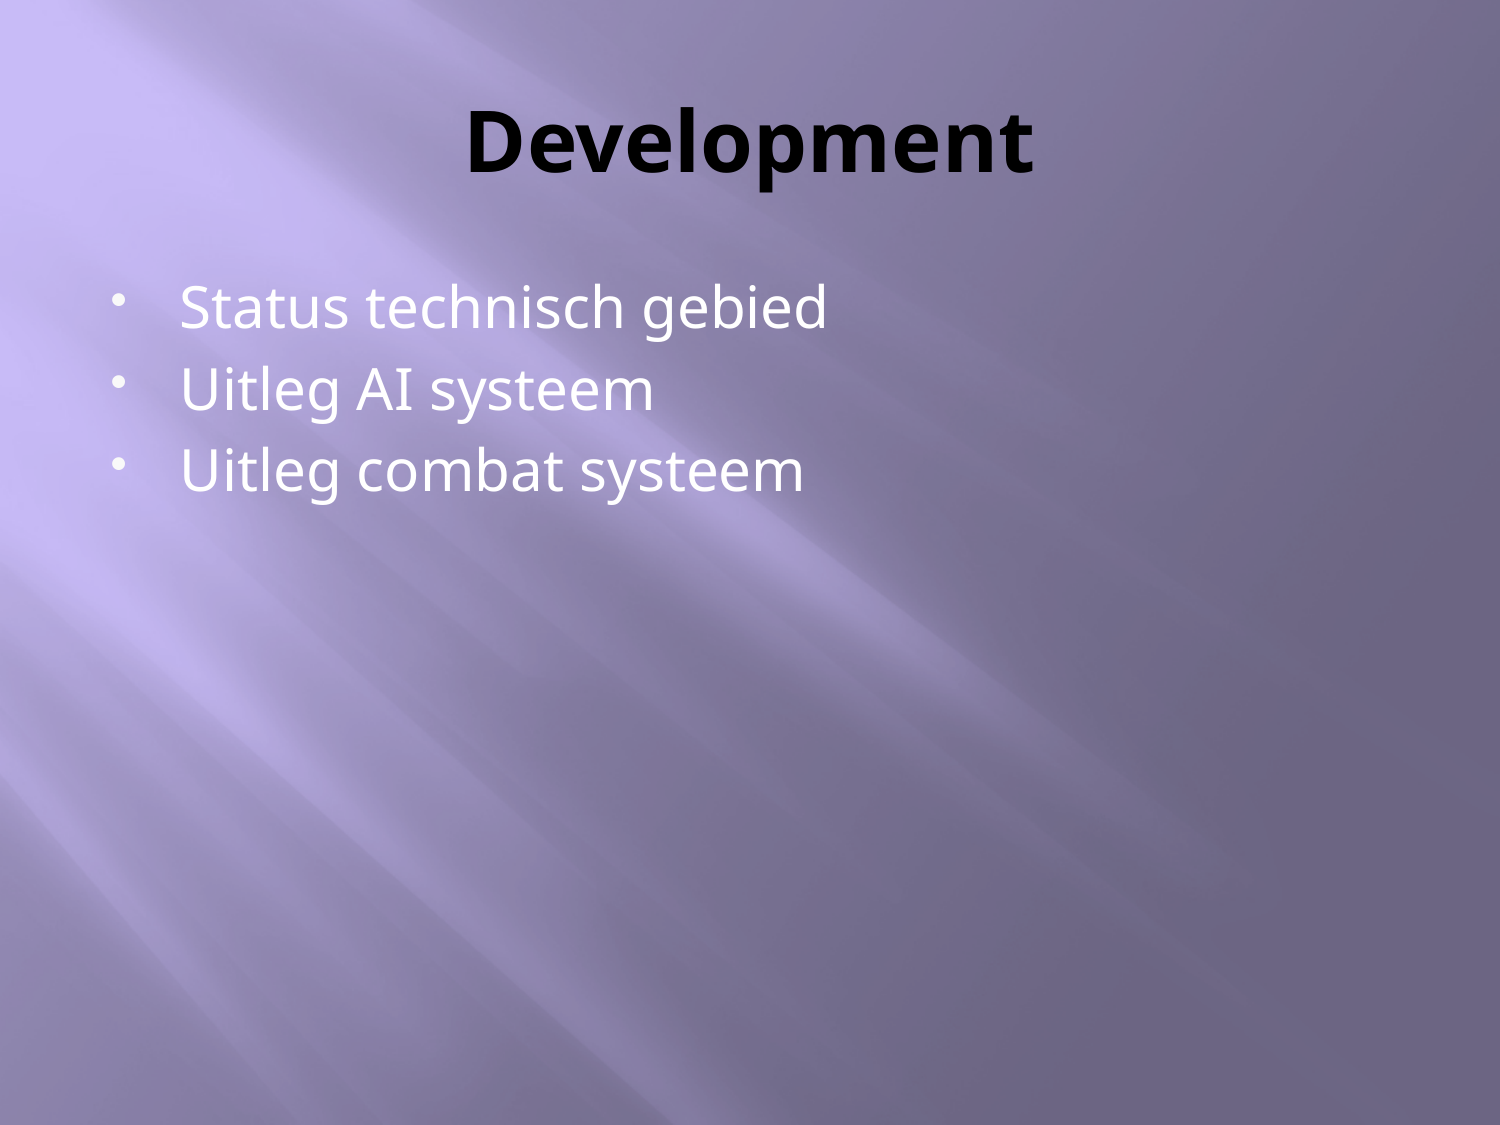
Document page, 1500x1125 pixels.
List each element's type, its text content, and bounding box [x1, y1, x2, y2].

list Status technisch gebied Uitleg AI systeem Uitleg combat systeem [75, 262, 1425, 1035]
title Development [75, 45, 1425, 233]
